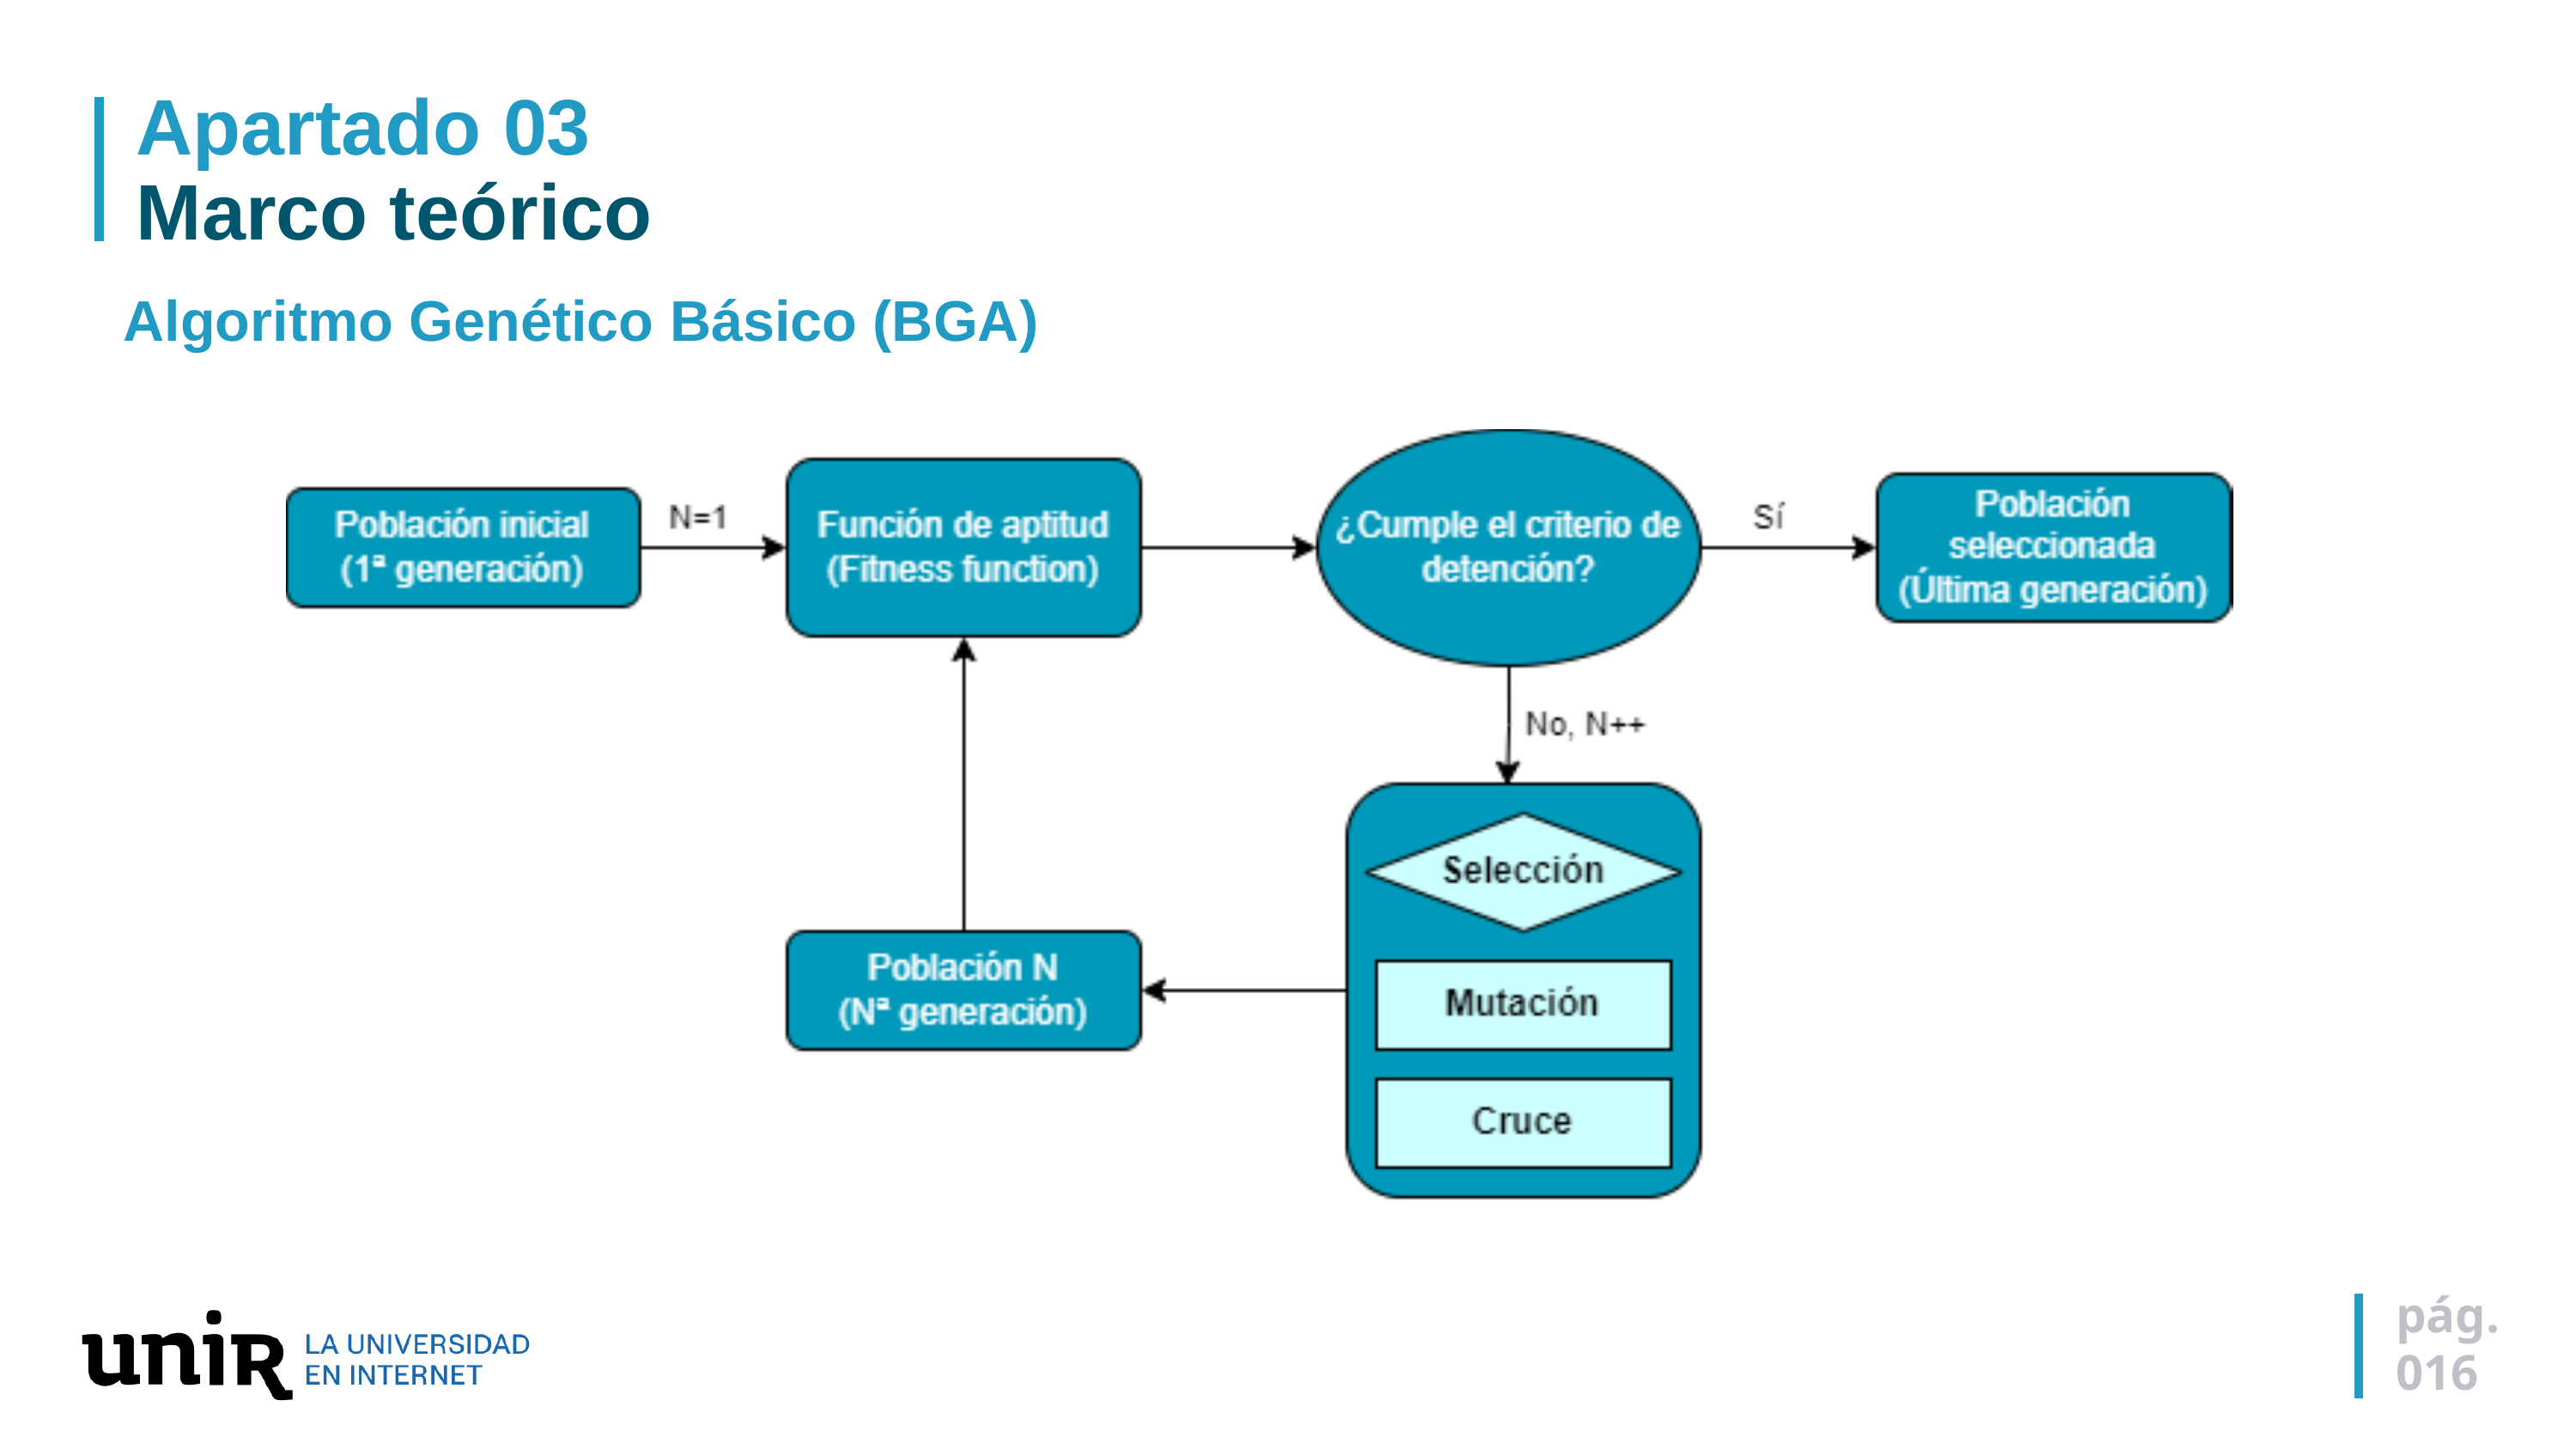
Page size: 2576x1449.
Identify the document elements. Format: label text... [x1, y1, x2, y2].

text_box pág. 016 [2383, 1277, 2576, 1449]
title Apartado 03 Marco teórico [123, 80, 1145, 267]
picture [286, 429, 2233, 1203]
text_box Algoritmo Genético Básico (BGA) [110, 285, 1730, 395]
picture [72, 1303, 540, 1408]
